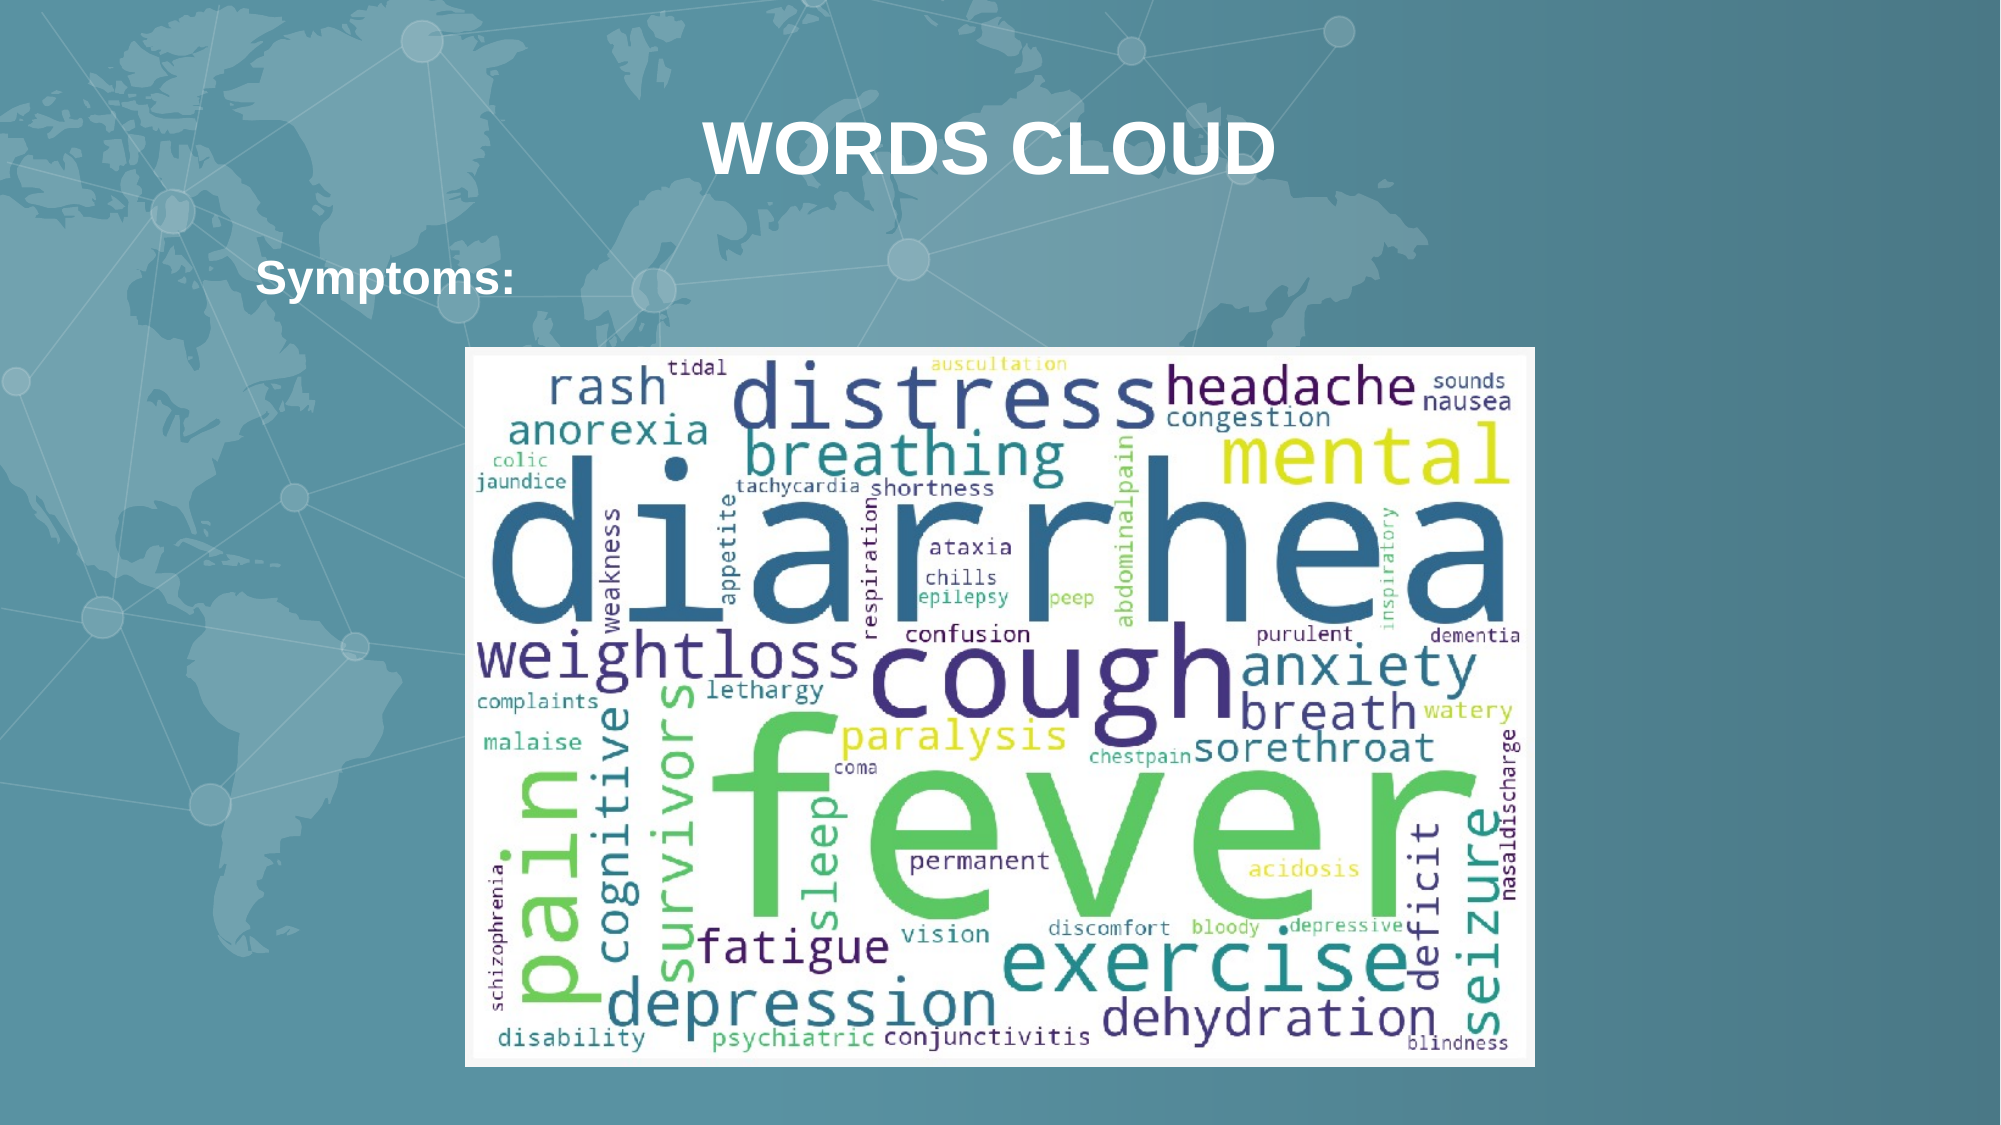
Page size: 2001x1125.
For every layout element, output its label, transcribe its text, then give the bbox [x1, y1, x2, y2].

picture [465, 347, 1536, 1067]
text_box Symptoms: [90, 238, 1697, 357]
text_box WORDS CLOUD [90, 51, 1891, 239]
